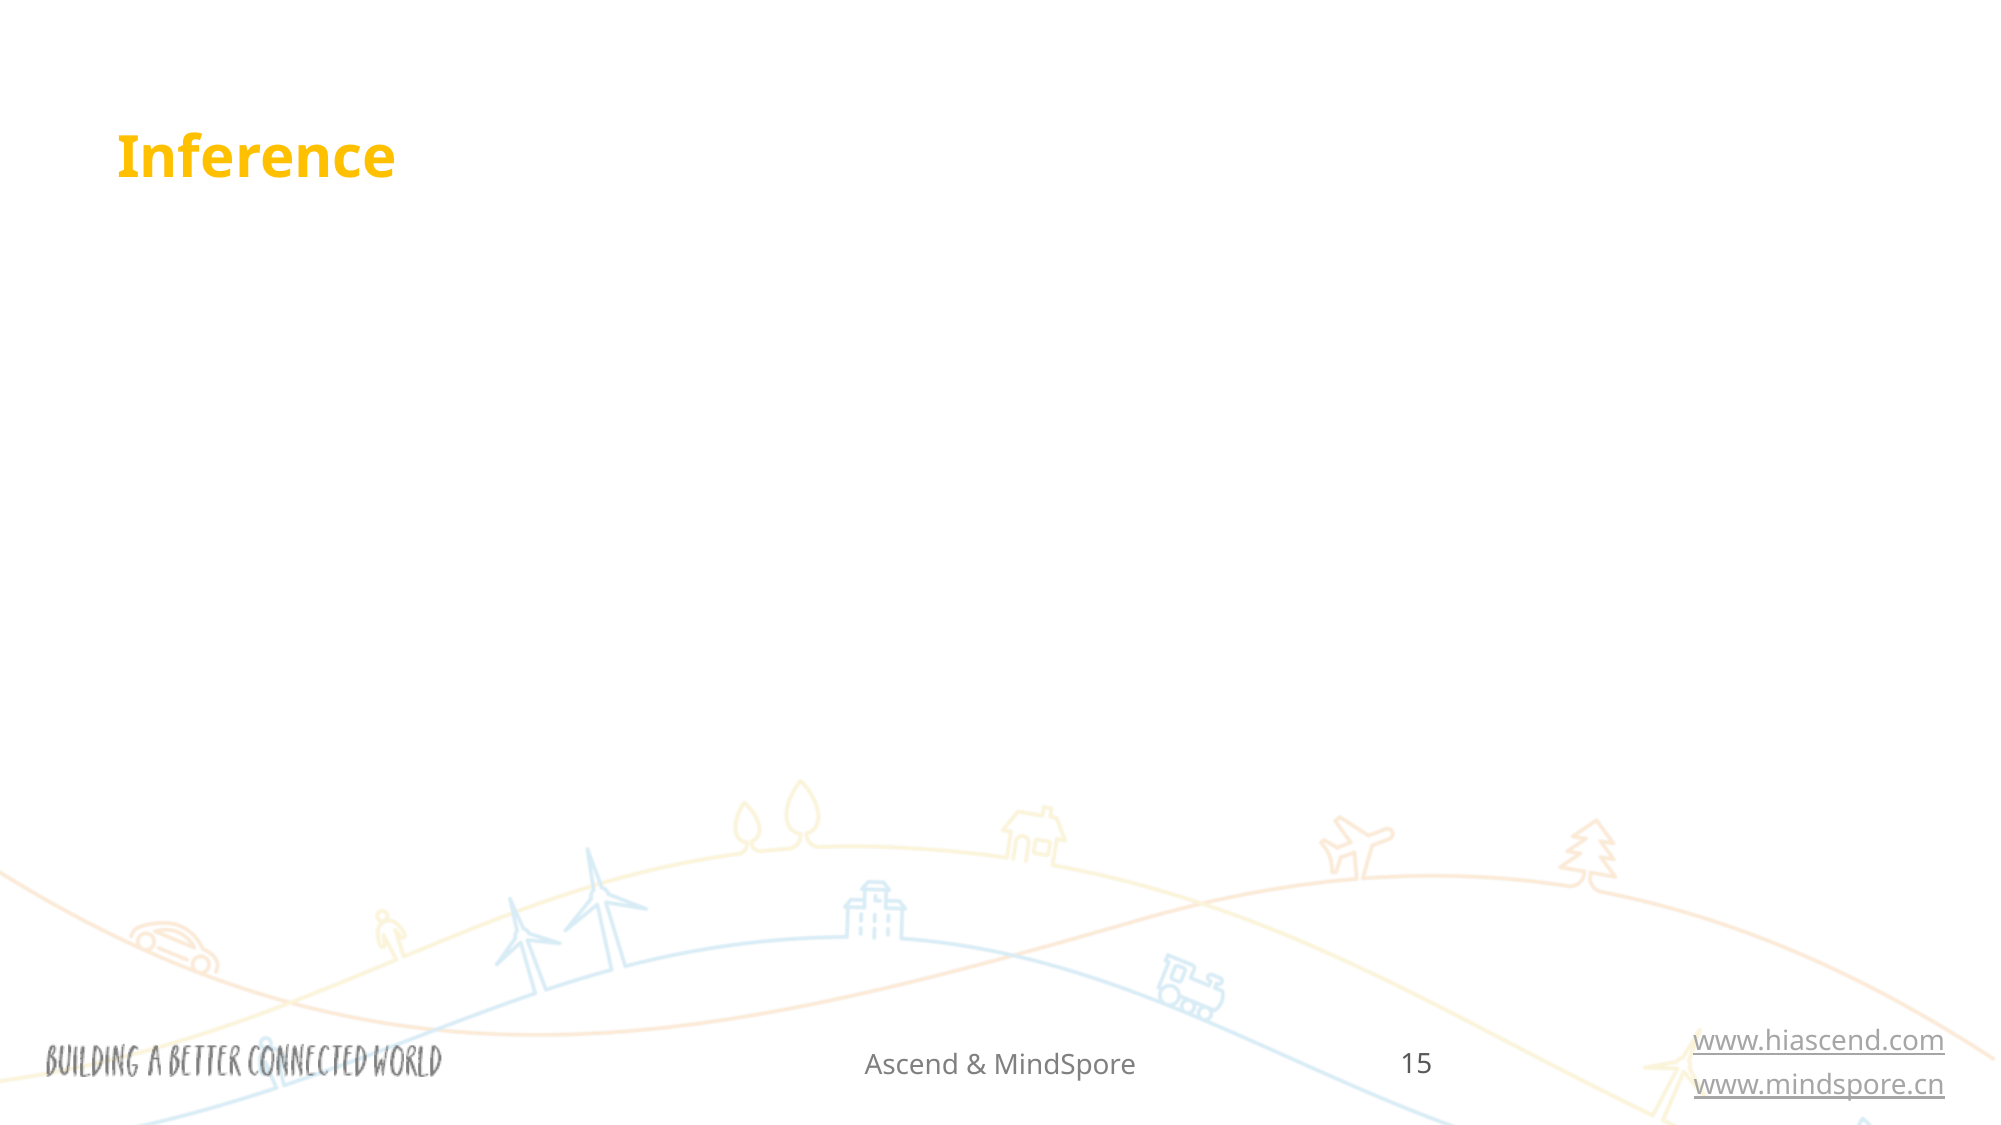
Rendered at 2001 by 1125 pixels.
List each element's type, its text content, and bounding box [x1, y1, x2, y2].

picture [23, 1023, 468, 1105]
title Inference [102, 111, 1863, 209]
